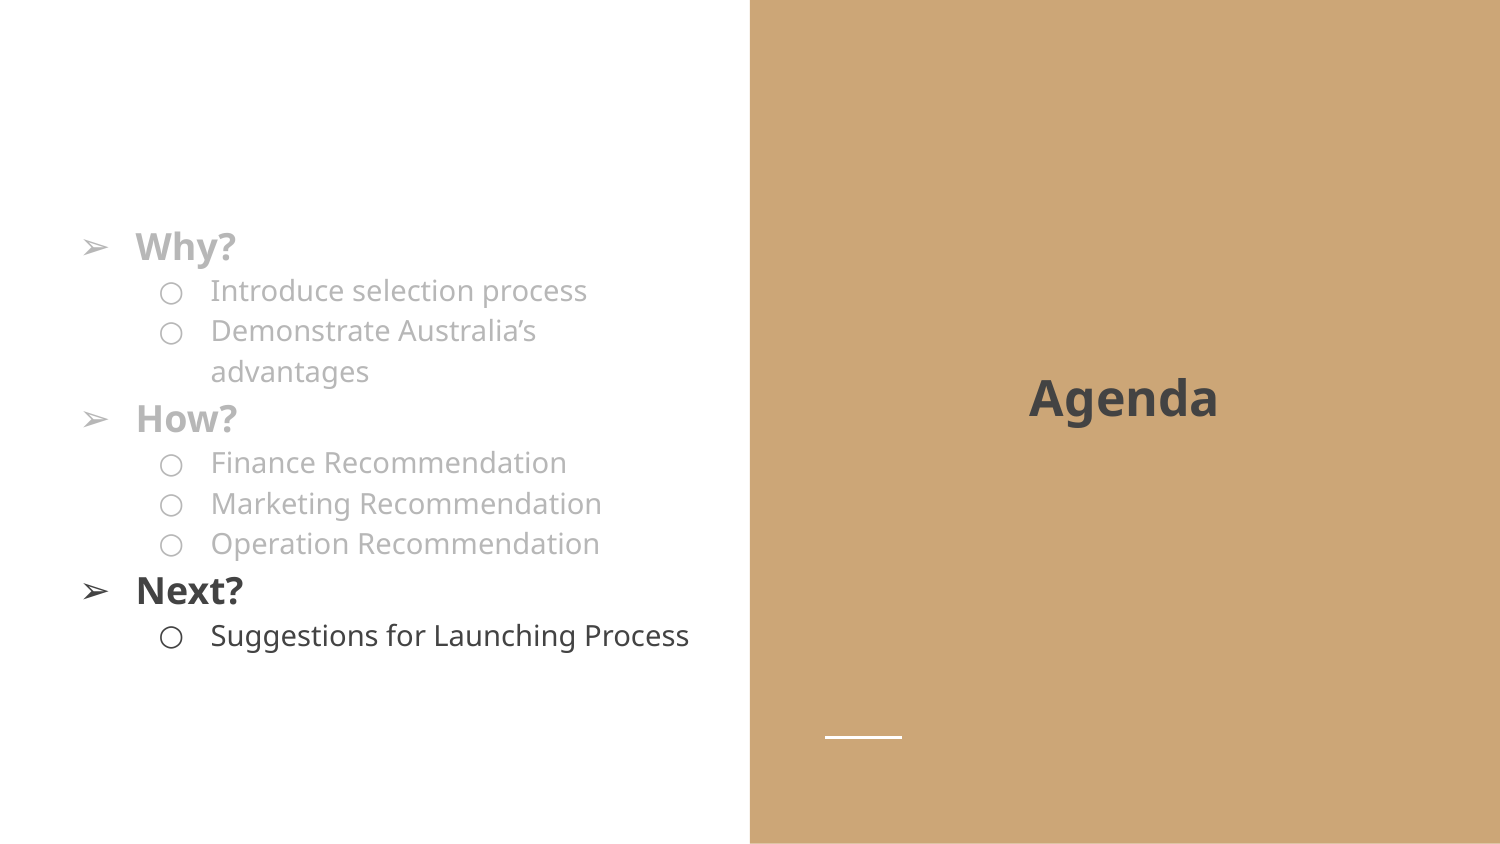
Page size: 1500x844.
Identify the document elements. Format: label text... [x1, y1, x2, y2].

subtitle Why? Introduce selection process Demonstrate Australia’s advantages How? Finance Recommendation Marketing Recommendation Operation Recommendation Next? Suggestions for Launching Process [45, 200, 710, 662]
list Agenda [810, 118, 1440, 725]
